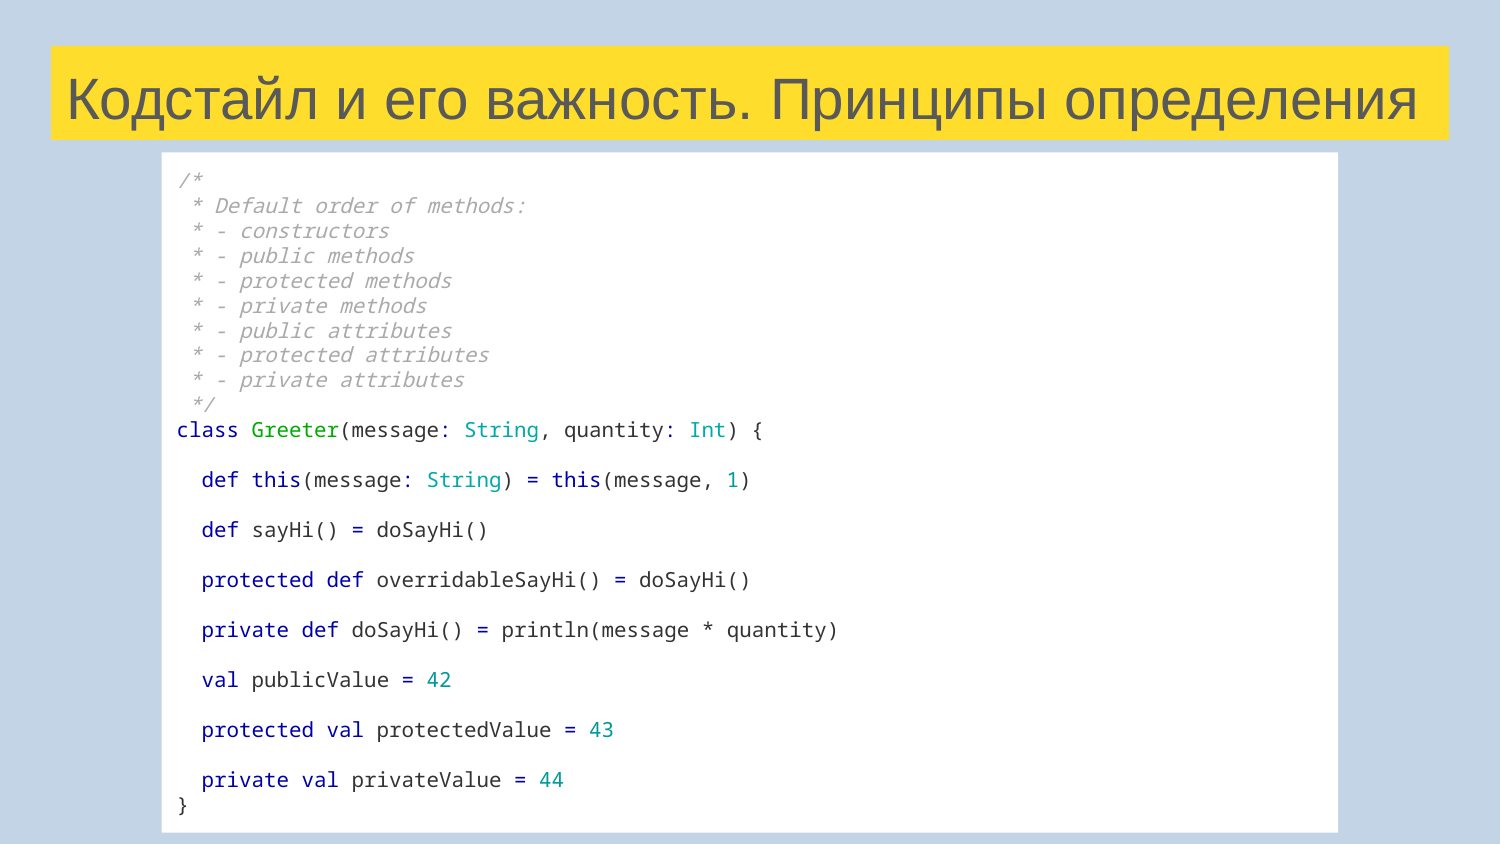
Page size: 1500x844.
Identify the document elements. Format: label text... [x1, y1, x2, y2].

title Кодстайл и его важность. Принципы определения [51, 45, 1449, 140]
text_box /* * Default order of methods: * - constructors * - public methods * - protected methods * - private methods * - public attributes * - protected attributes * - private attributes */ class Greeter(message: String, quantity: Int) { def this(message: String) = this(message, 1) def sayHi() = doSayHi() protected def overridableSayHi() = doSayHi() private def doSayHi() = println(message * quantity) val publicValue = 42 protected val protectedValue = 43 private val privateValue = 44 } [161, 152, 1339, 833]
